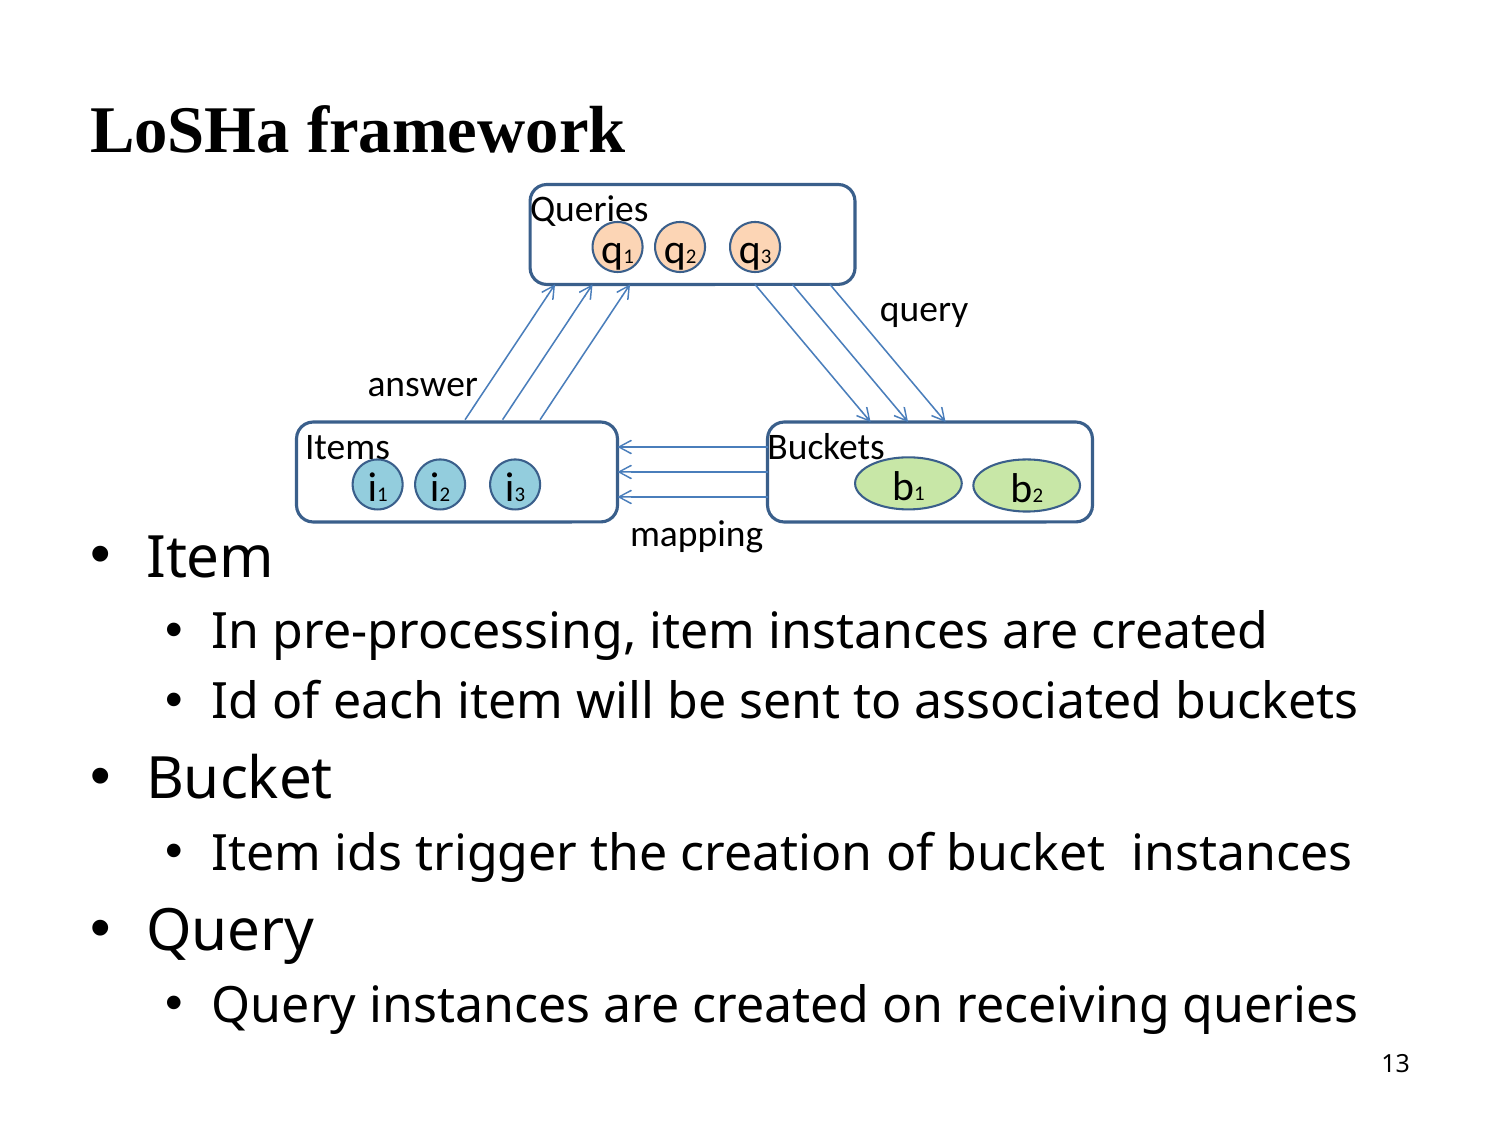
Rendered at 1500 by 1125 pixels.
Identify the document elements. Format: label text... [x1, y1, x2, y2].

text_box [296, 184, 1093, 556]
list Item In pre-processing, item instances are created Id of each item will be sent to associated buckets Bucket Item ids trigger the creation of bucket instances Query Query instances are created on receiving queries [75, 184, 1425, 1012]
slide_number 13 [1074, 1034, 1425, 1094]
title LoSHa framework [75, 78, 1425, 174]
